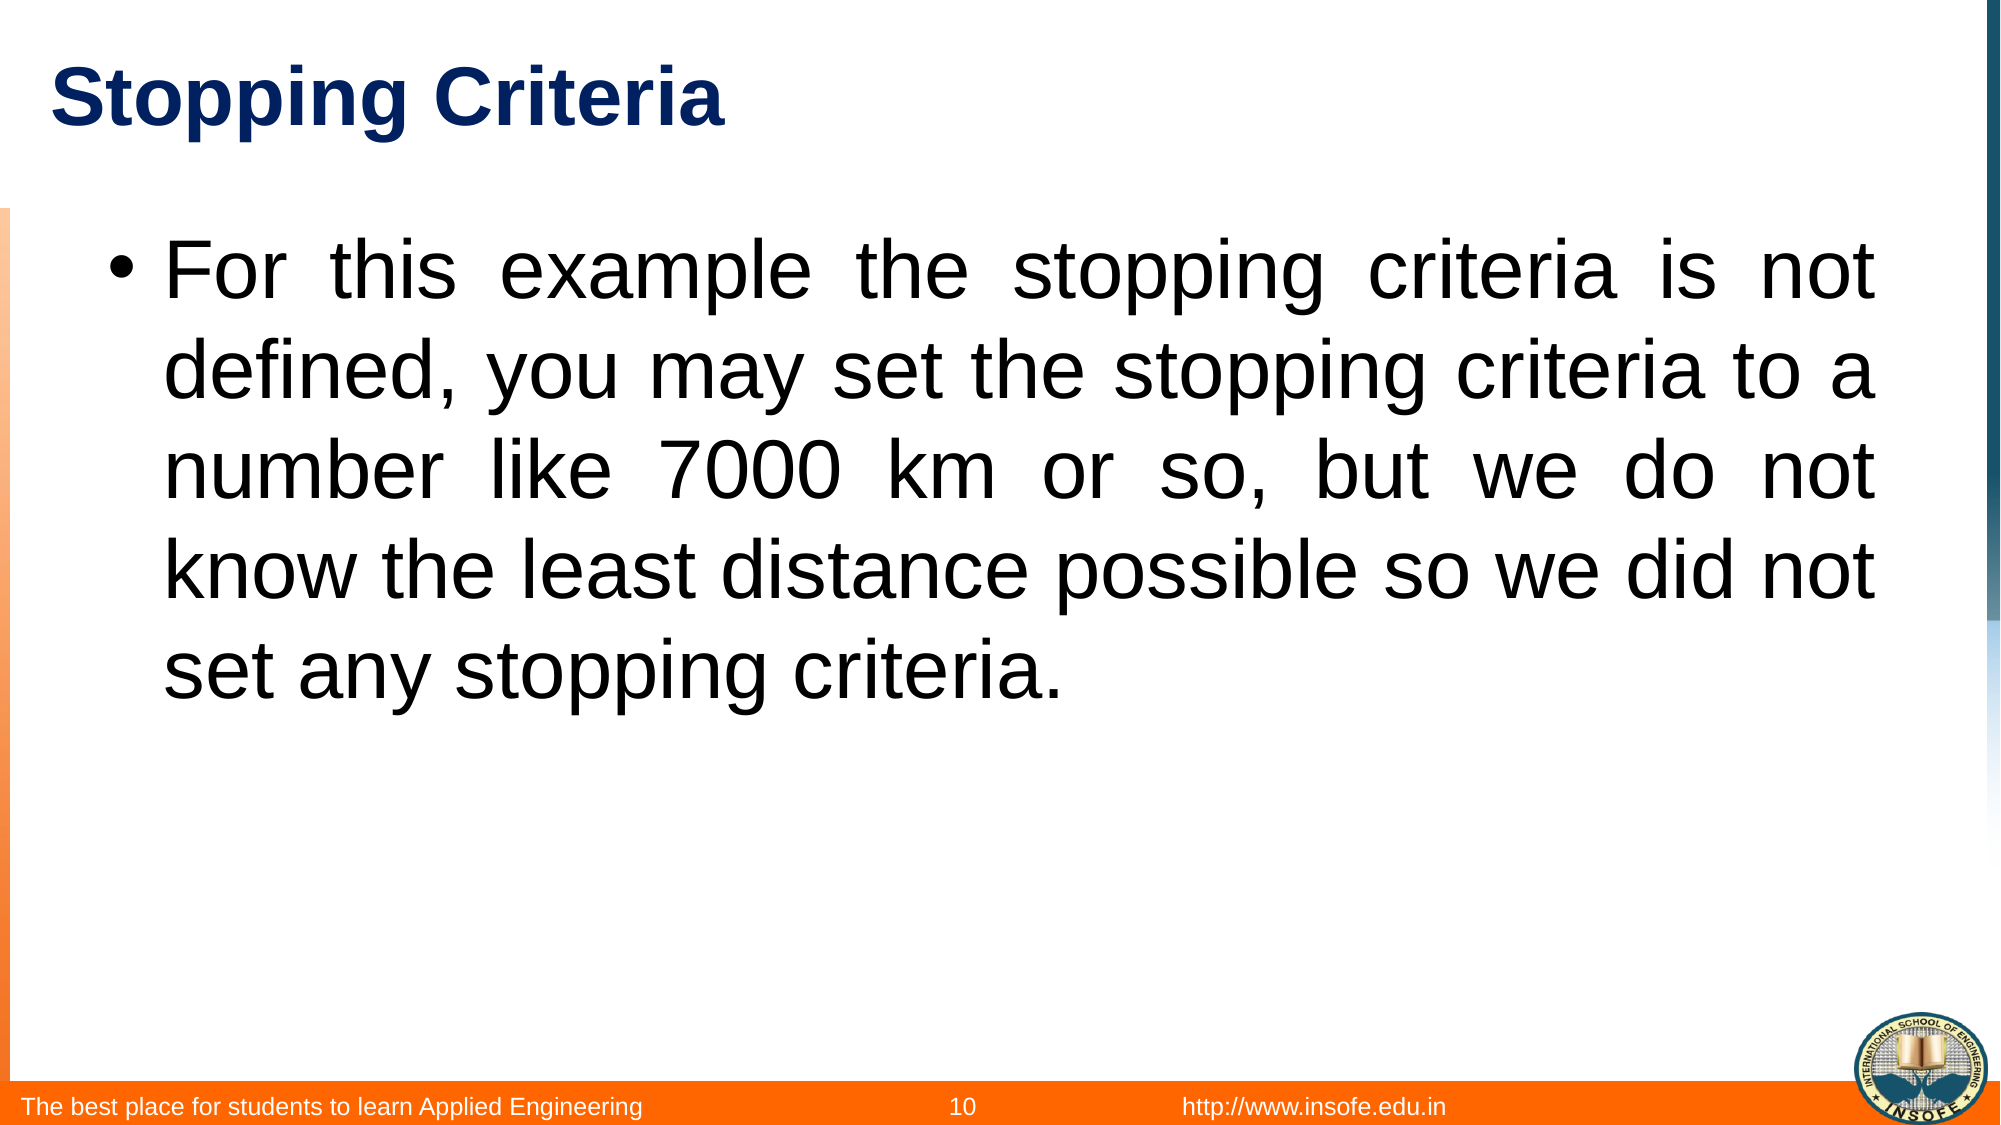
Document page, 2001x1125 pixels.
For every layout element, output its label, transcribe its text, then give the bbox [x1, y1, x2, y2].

picture [0, 208, 10, 1081]
list For this example the stopping criteria is not defined, you may set the stopping criteria to a number like 7000 km or so, but we do not know the least distance possible so we did not set any stopping criteria. [92, 207, 1893, 951]
title Stopping Criteria [35, 48, 1632, 137]
picture [1987, 0, 2001, 866]
picture [1854, 1012, 1988, 1125]
